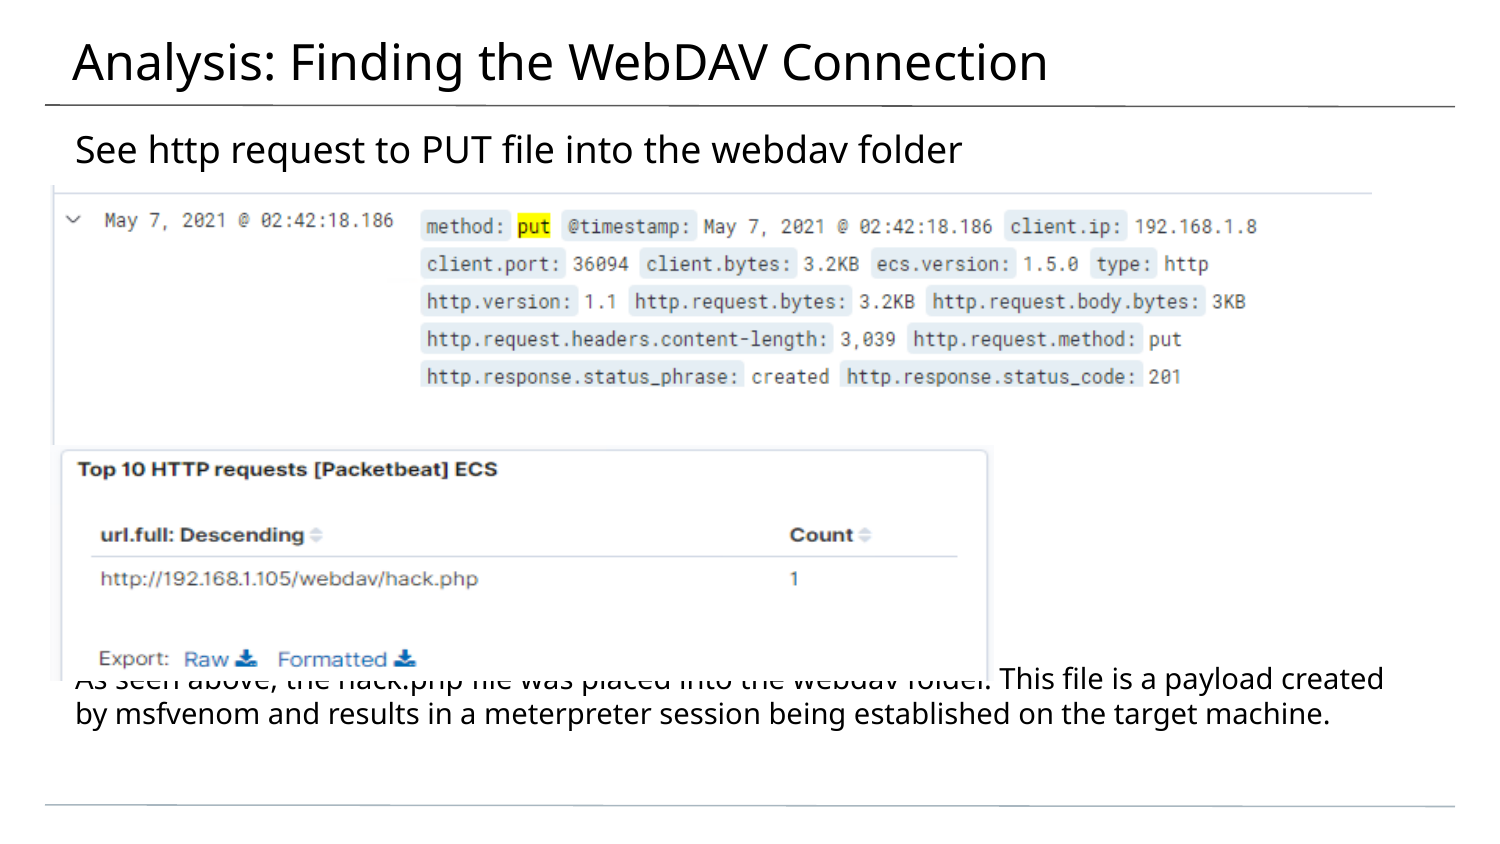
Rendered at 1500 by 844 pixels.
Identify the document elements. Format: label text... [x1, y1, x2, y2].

subtitle See http request to PUT file into the webdav folder [0, 110, 1500, 171]
list As seen above, the hack.php file was placed into the webdav folder. This file is a payload created by msfvenom and results in a meterpreter session being established on the target machine. [0, 691, 1500, 780]
title Analysis: Finding the WebDAV Connection [0, 0, 1500, 88]
picture [50, 185, 1372, 682]
